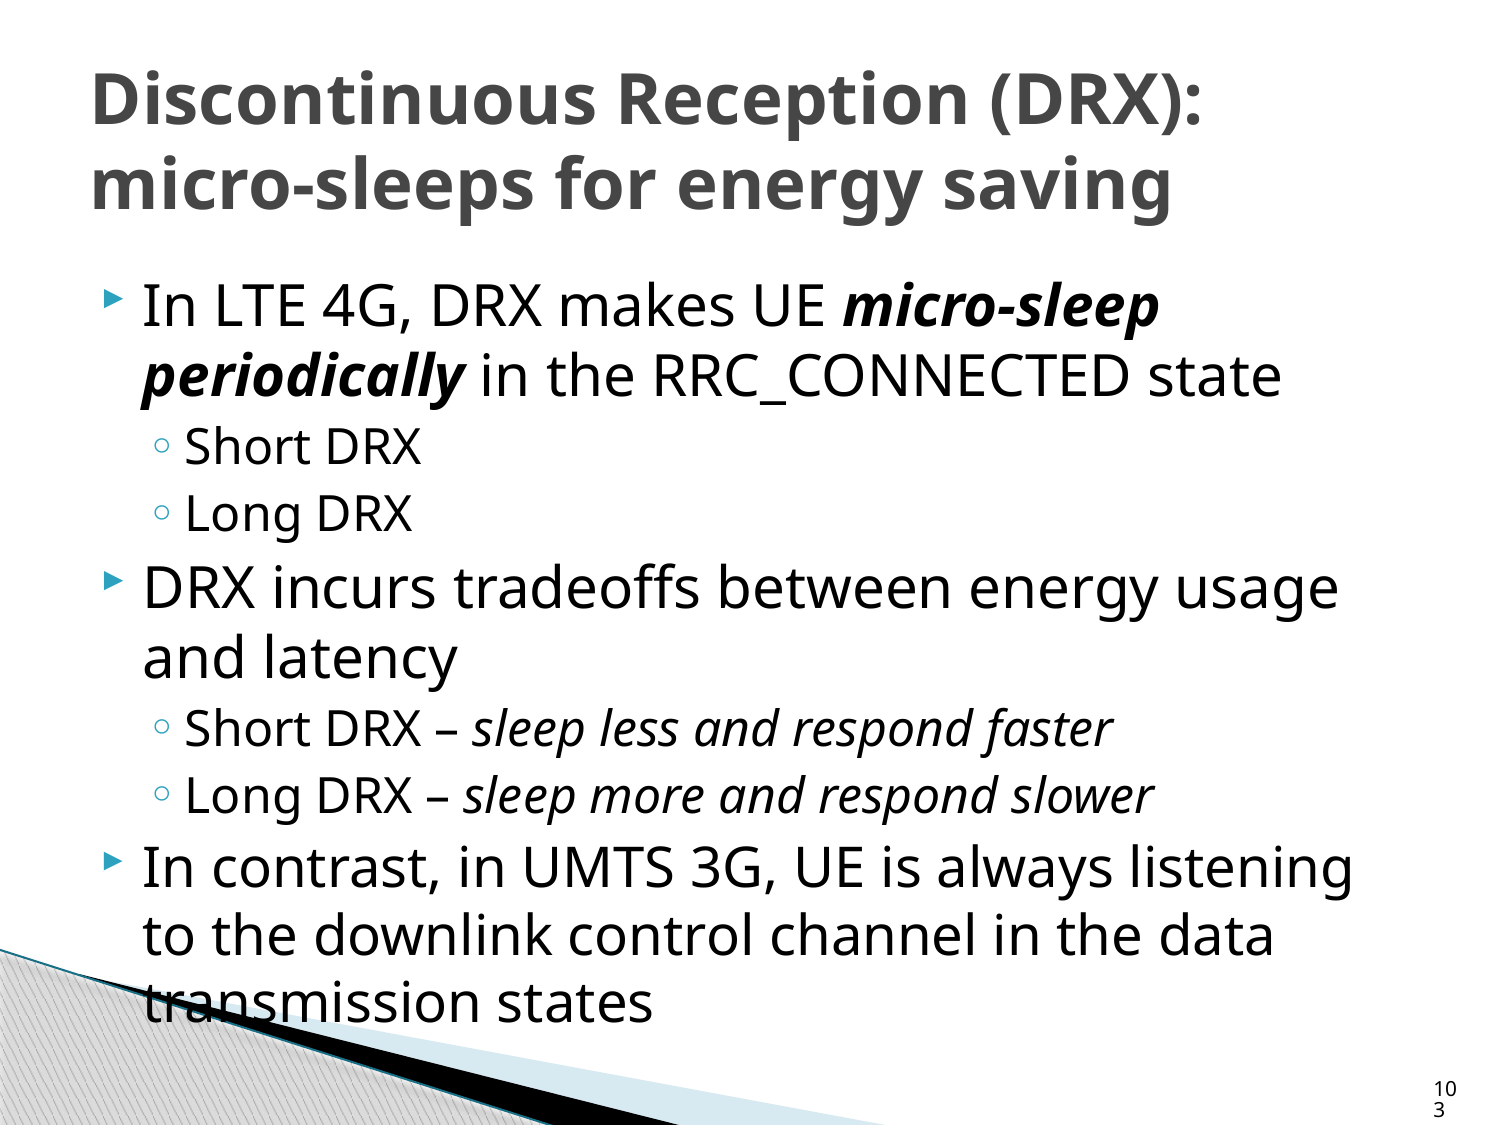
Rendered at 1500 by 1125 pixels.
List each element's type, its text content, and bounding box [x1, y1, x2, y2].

slide_number 103 [1418, 1051, 1479, 1112]
list In LTE 4G, DRX makes UE micro-sleep periodically in the RRC_CONNECTED state Short DRX Long DRX DRX incurs tradeoffs between energy usage and latency Short DRX – sleep less and respond faster Long DRX – sleep more and respond slower In contrast, in UMTS 3G, UE is always listening to the downlink control channel in the data transmission states [67, 261, 1437, 1084]
title Discontinuous Reception (DRX): micro-sleeps for energy saving [75, 45, 1425, 233]
